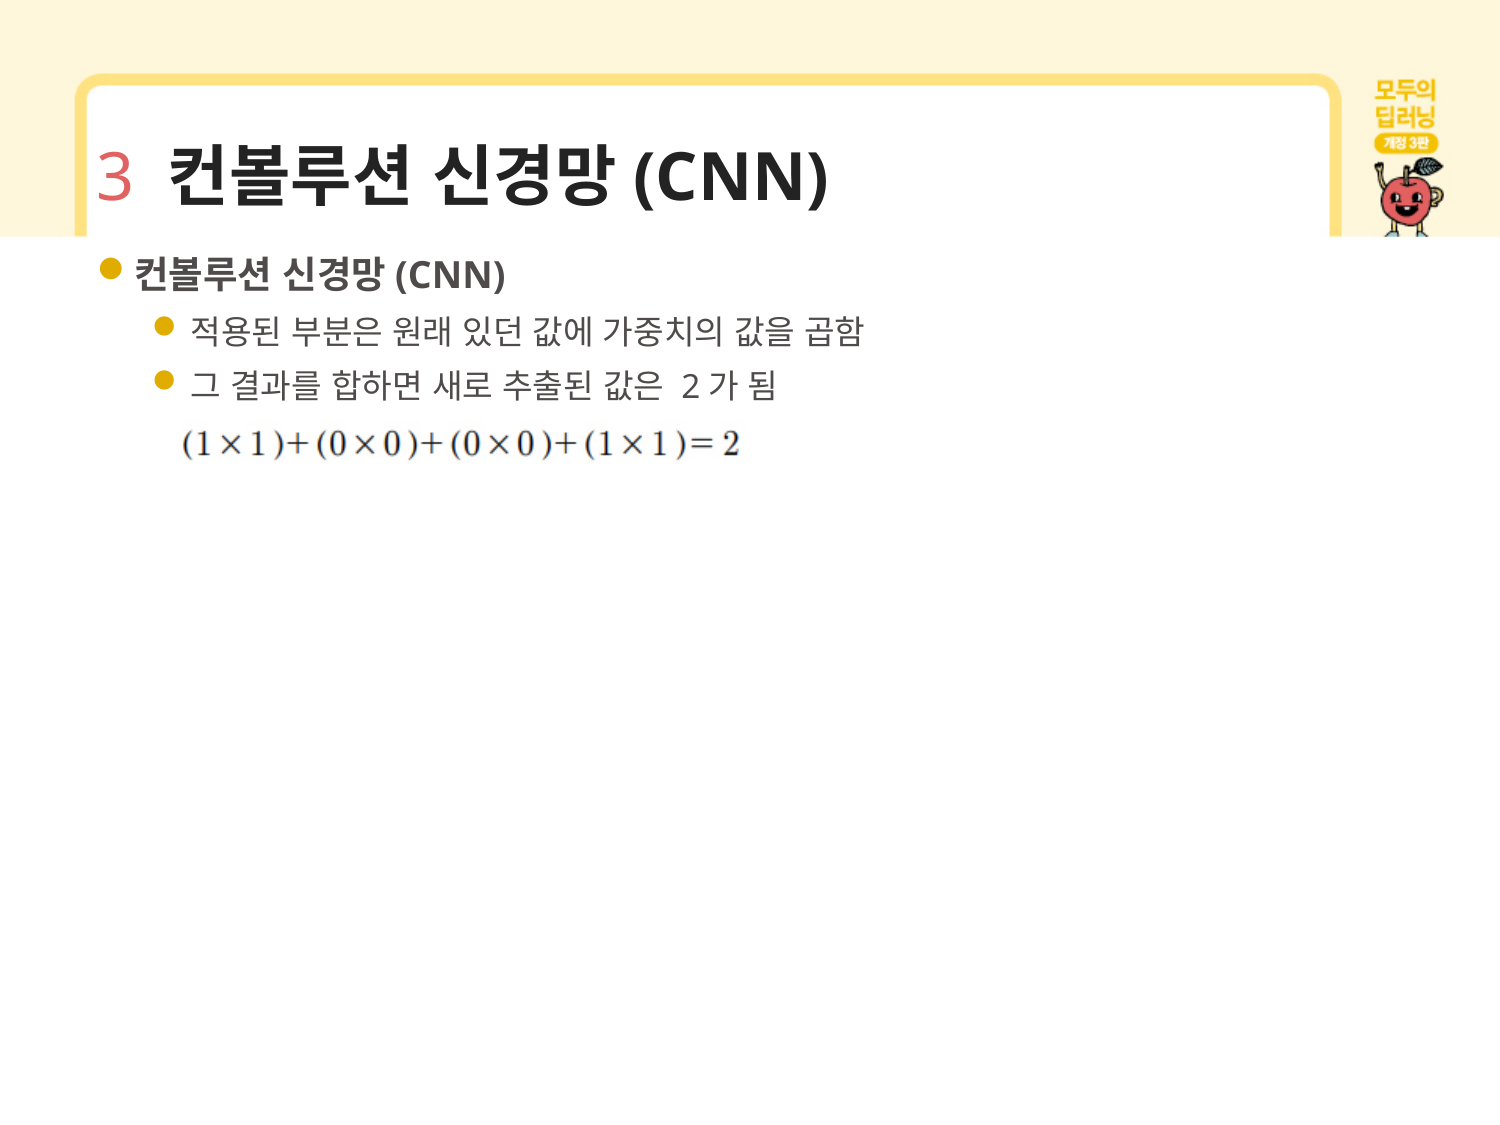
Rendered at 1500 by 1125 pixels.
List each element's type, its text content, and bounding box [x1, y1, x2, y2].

list 컨볼루션 신경망(CNN) 적용된 부분은 원래 있던 값에 가중치의 값을 곱함 그 결과를 합하면 새로 추출된 값은 2가 됨 [81, 239, 1412, 1054]
title 3 컨볼루션 신경망(CNN) [81, 90, 1412, 222]
picture [0, 0, 1500, 1125]
